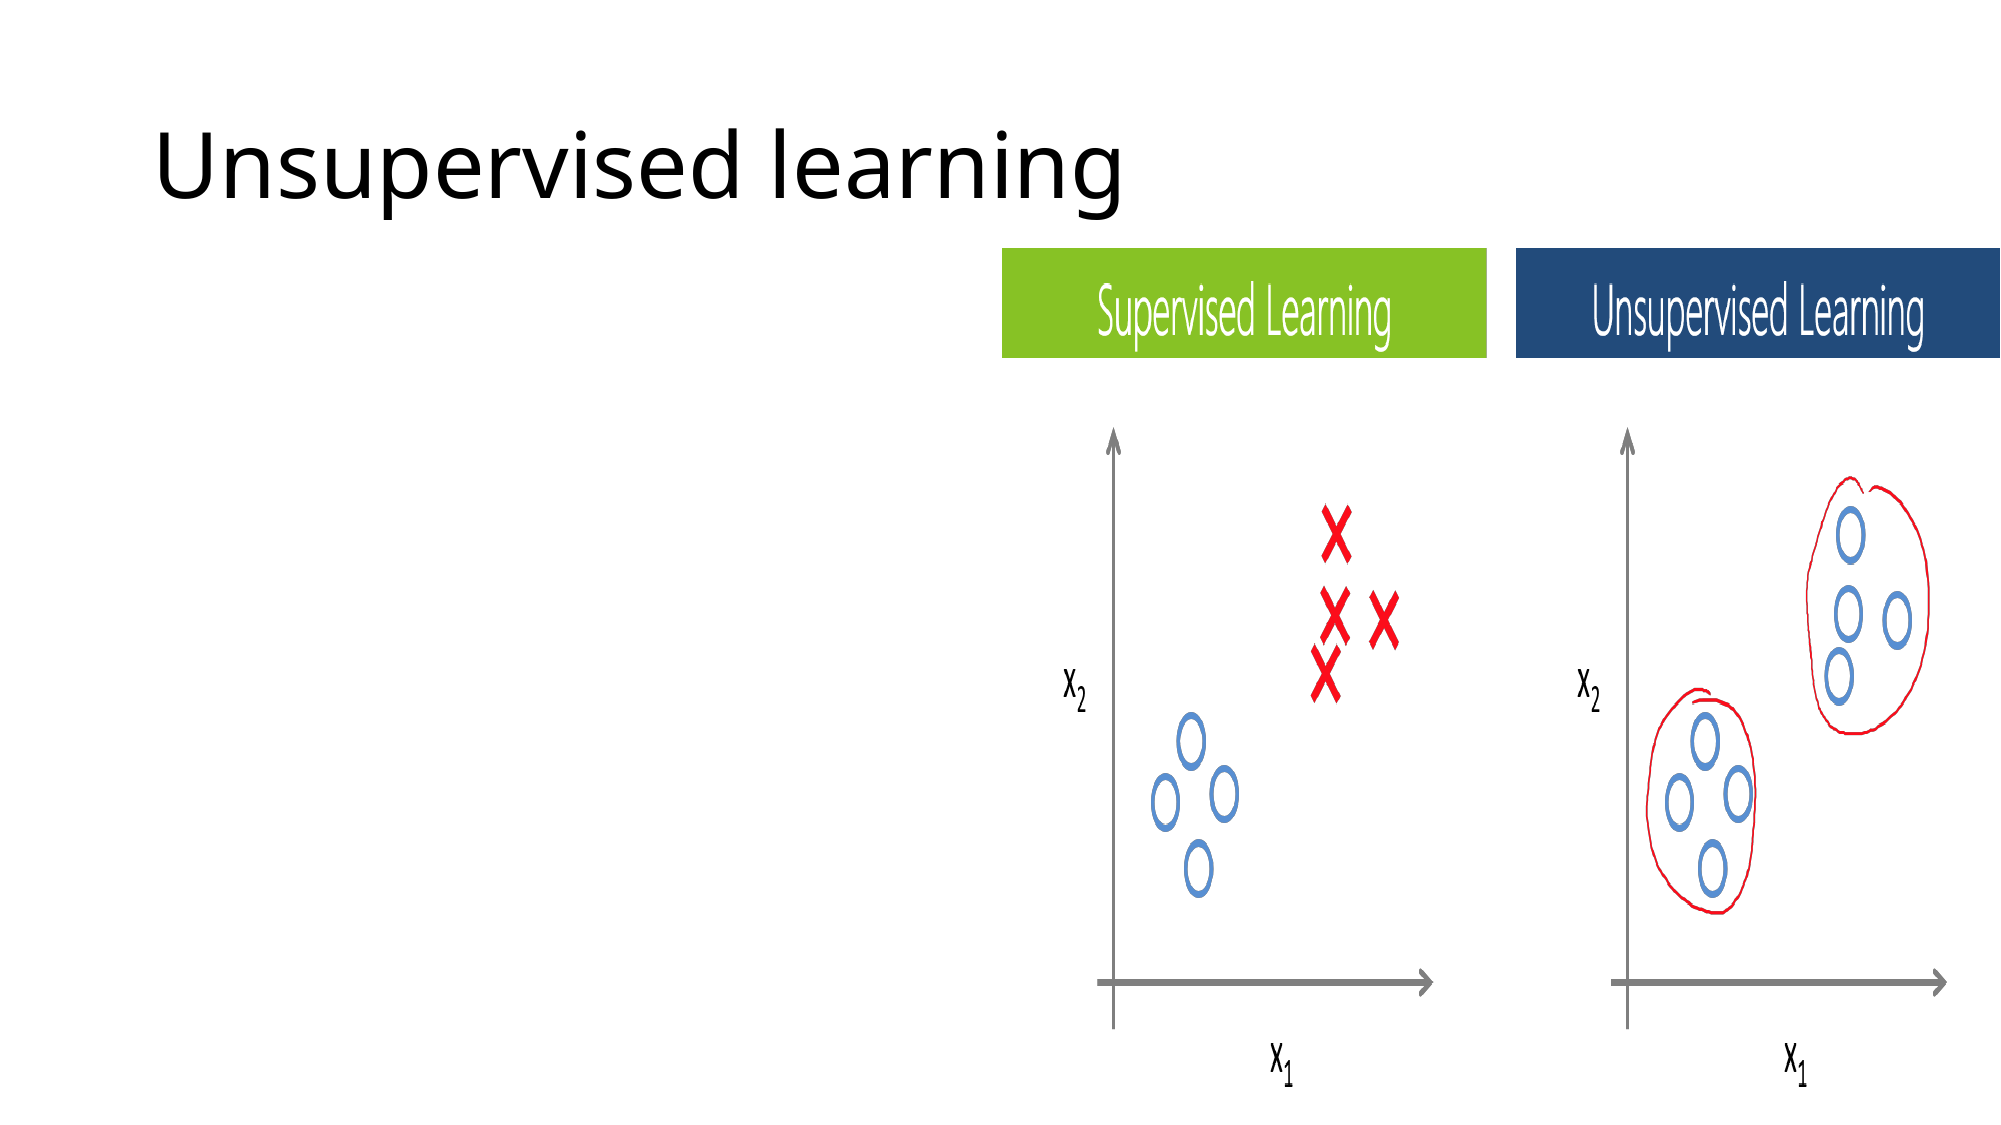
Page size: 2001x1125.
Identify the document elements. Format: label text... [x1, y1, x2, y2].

picture [1002, 244, 2000, 1125]
title Unsupervised learning [137, 59, 1863, 278]
